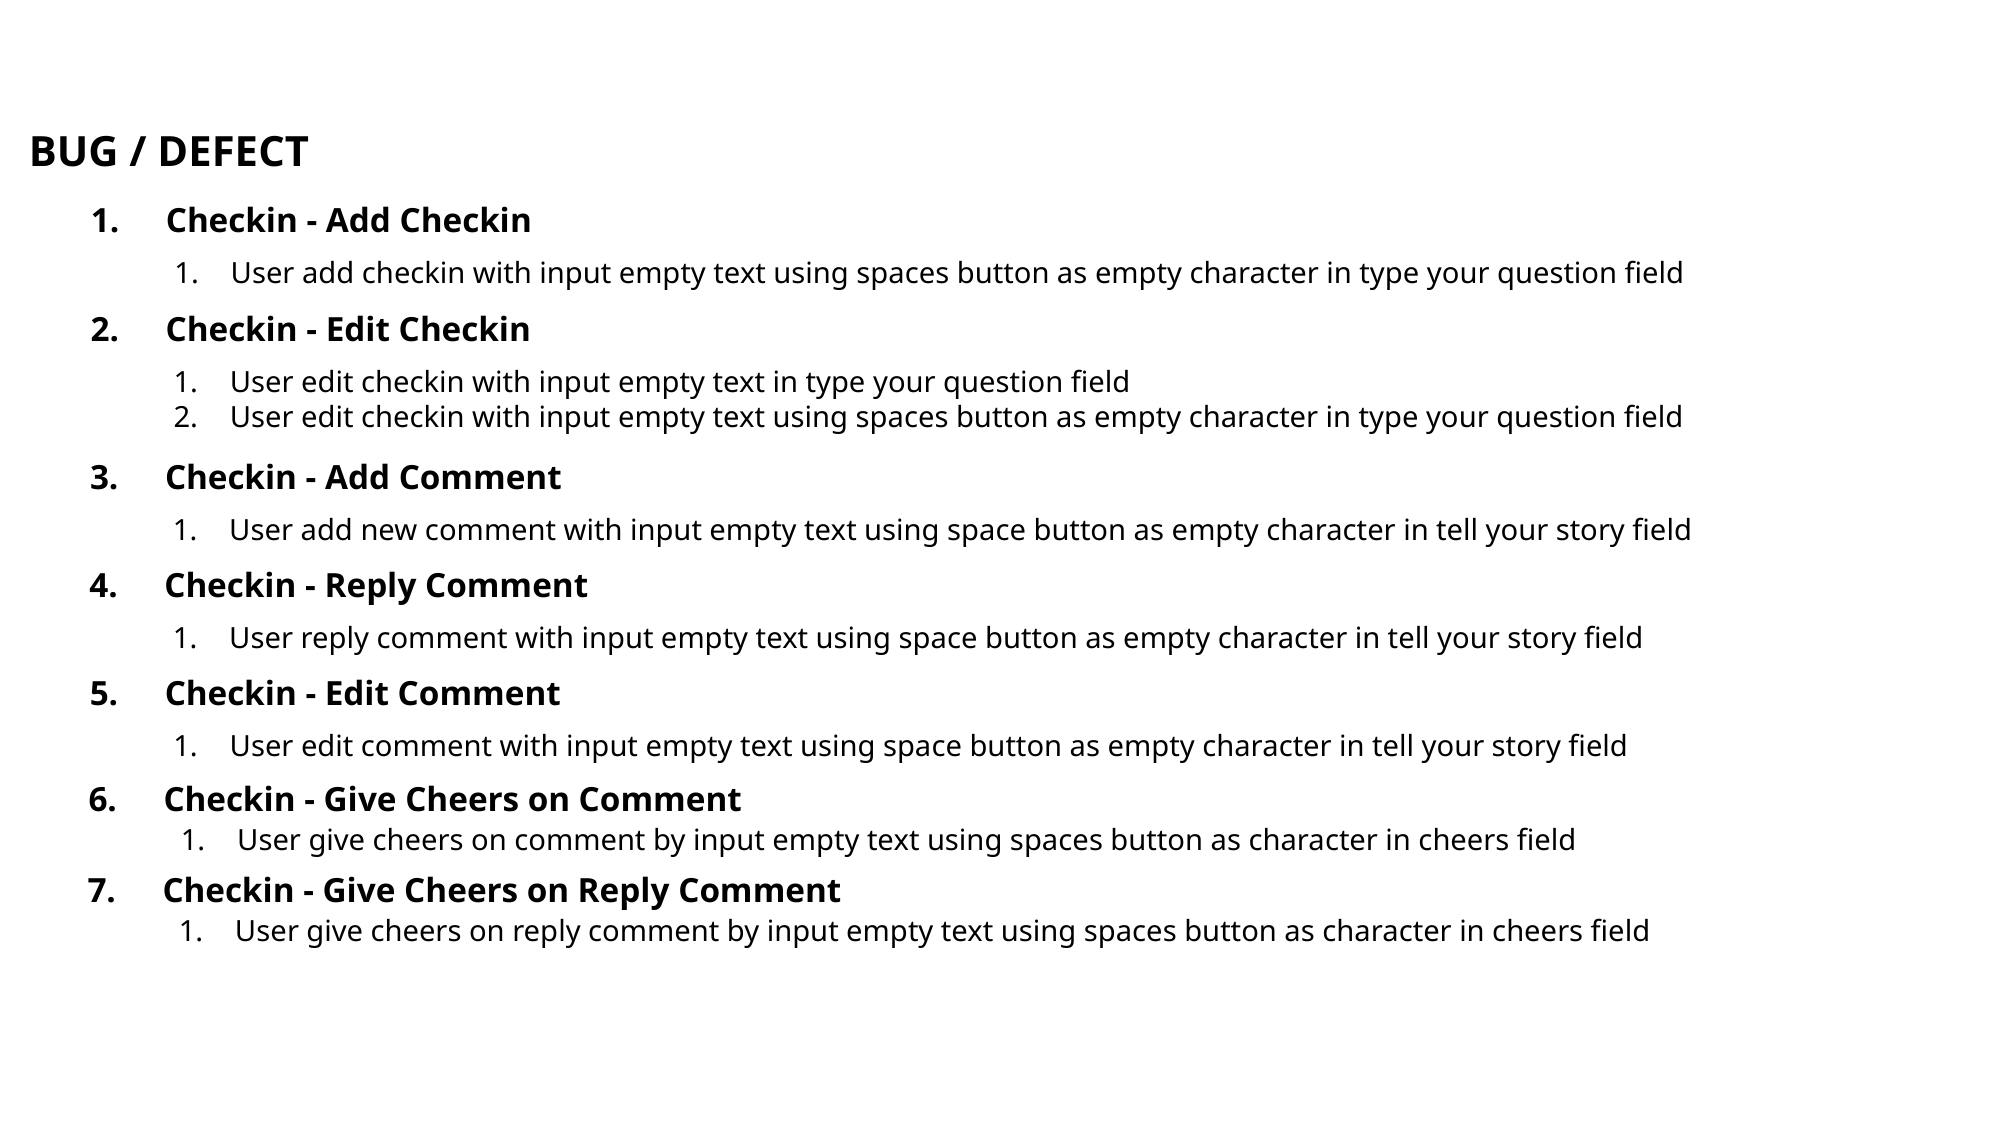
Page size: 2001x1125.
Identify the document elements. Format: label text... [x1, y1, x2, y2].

text_box User reply comment with input empty text using space button as empty character in tell your story field [158, 612, 1660, 663]
text_box Checkin - Edit Comment [75, 665, 585, 720]
text_box Checkin - Edit Checkin [75, 300, 555, 355]
text_box Checkin - Give Cheers on Comment [73, 770, 758, 826]
text_box Checkin - Reply Comment [74, 557, 613, 612]
text_box User give cheers on reply comment by input empty text using spaces button as character in cheers field [163, 905, 1667, 955]
text_box User edit comment with input empty text using space button as empty character in tell your story field [158, 720, 1644, 771]
text_box User give cheers on comment by input empty text using spaces button as character in cheers field [166, 813, 1593, 864]
text_box BUG / DEFECT [14, 117, 853, 183]
text_box Checkin - Add Checkin [76, 192, 557, 247]
text_box User edit checkin with input empty text in type your question field User edit checkin with input empty text using spaces button as empty character in type your question field [158, 355, 1700, 441]
text_box User add new comment with input empty text using space button as empty character in tell your story field [158, 504, 1708, 554]
text_box User add checkin with input empty text using spaces button as empty character in type your question field [159, 247, 1701, 298]
text_box Checkin - Add Comment [75, 448, 587, 504]
text_box Checkin - Give Cheers on Reply Comment [72, 862, 858, 917]
